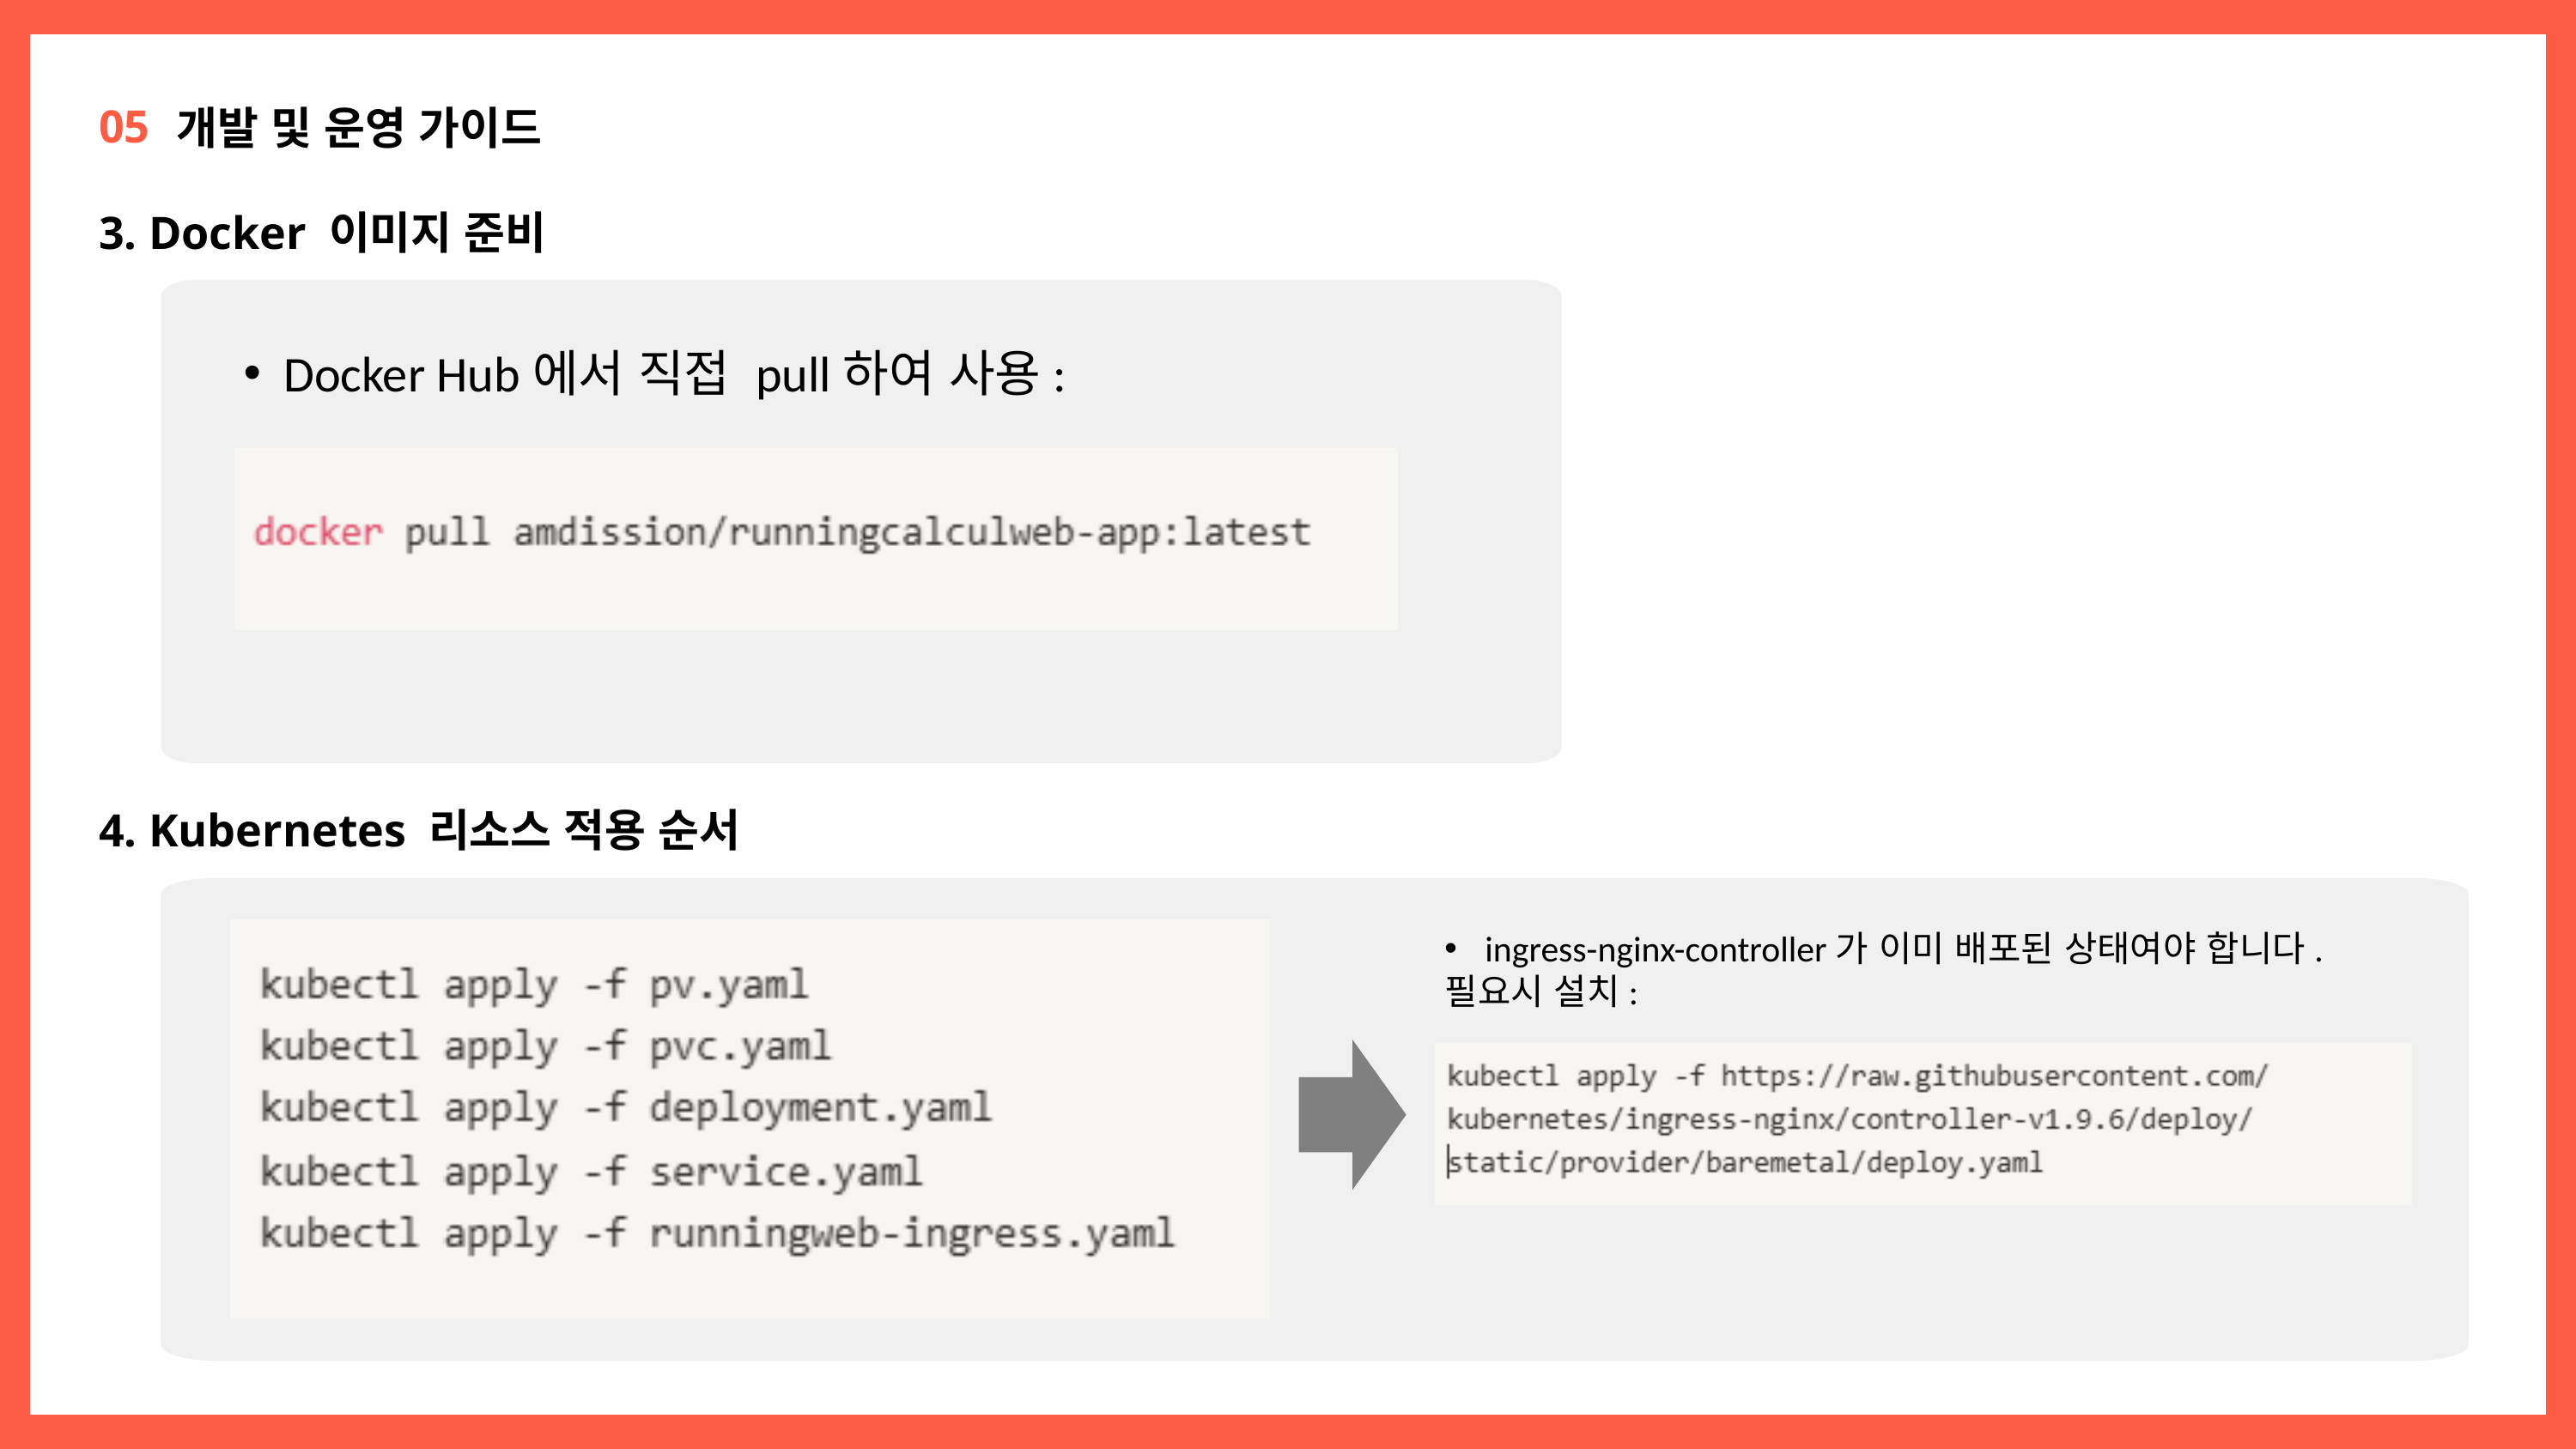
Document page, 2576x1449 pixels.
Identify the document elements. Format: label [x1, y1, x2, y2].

picture [230, 919, 1271, 1319]
text_box [161, 280, 1562, 764]
text_box [161, 877, 2470, 1361]
picture [234, 447, 1399, 630]
text_box [29, 33, 2547, 1416]
picture [1435, 1042, 2413, 1205]
